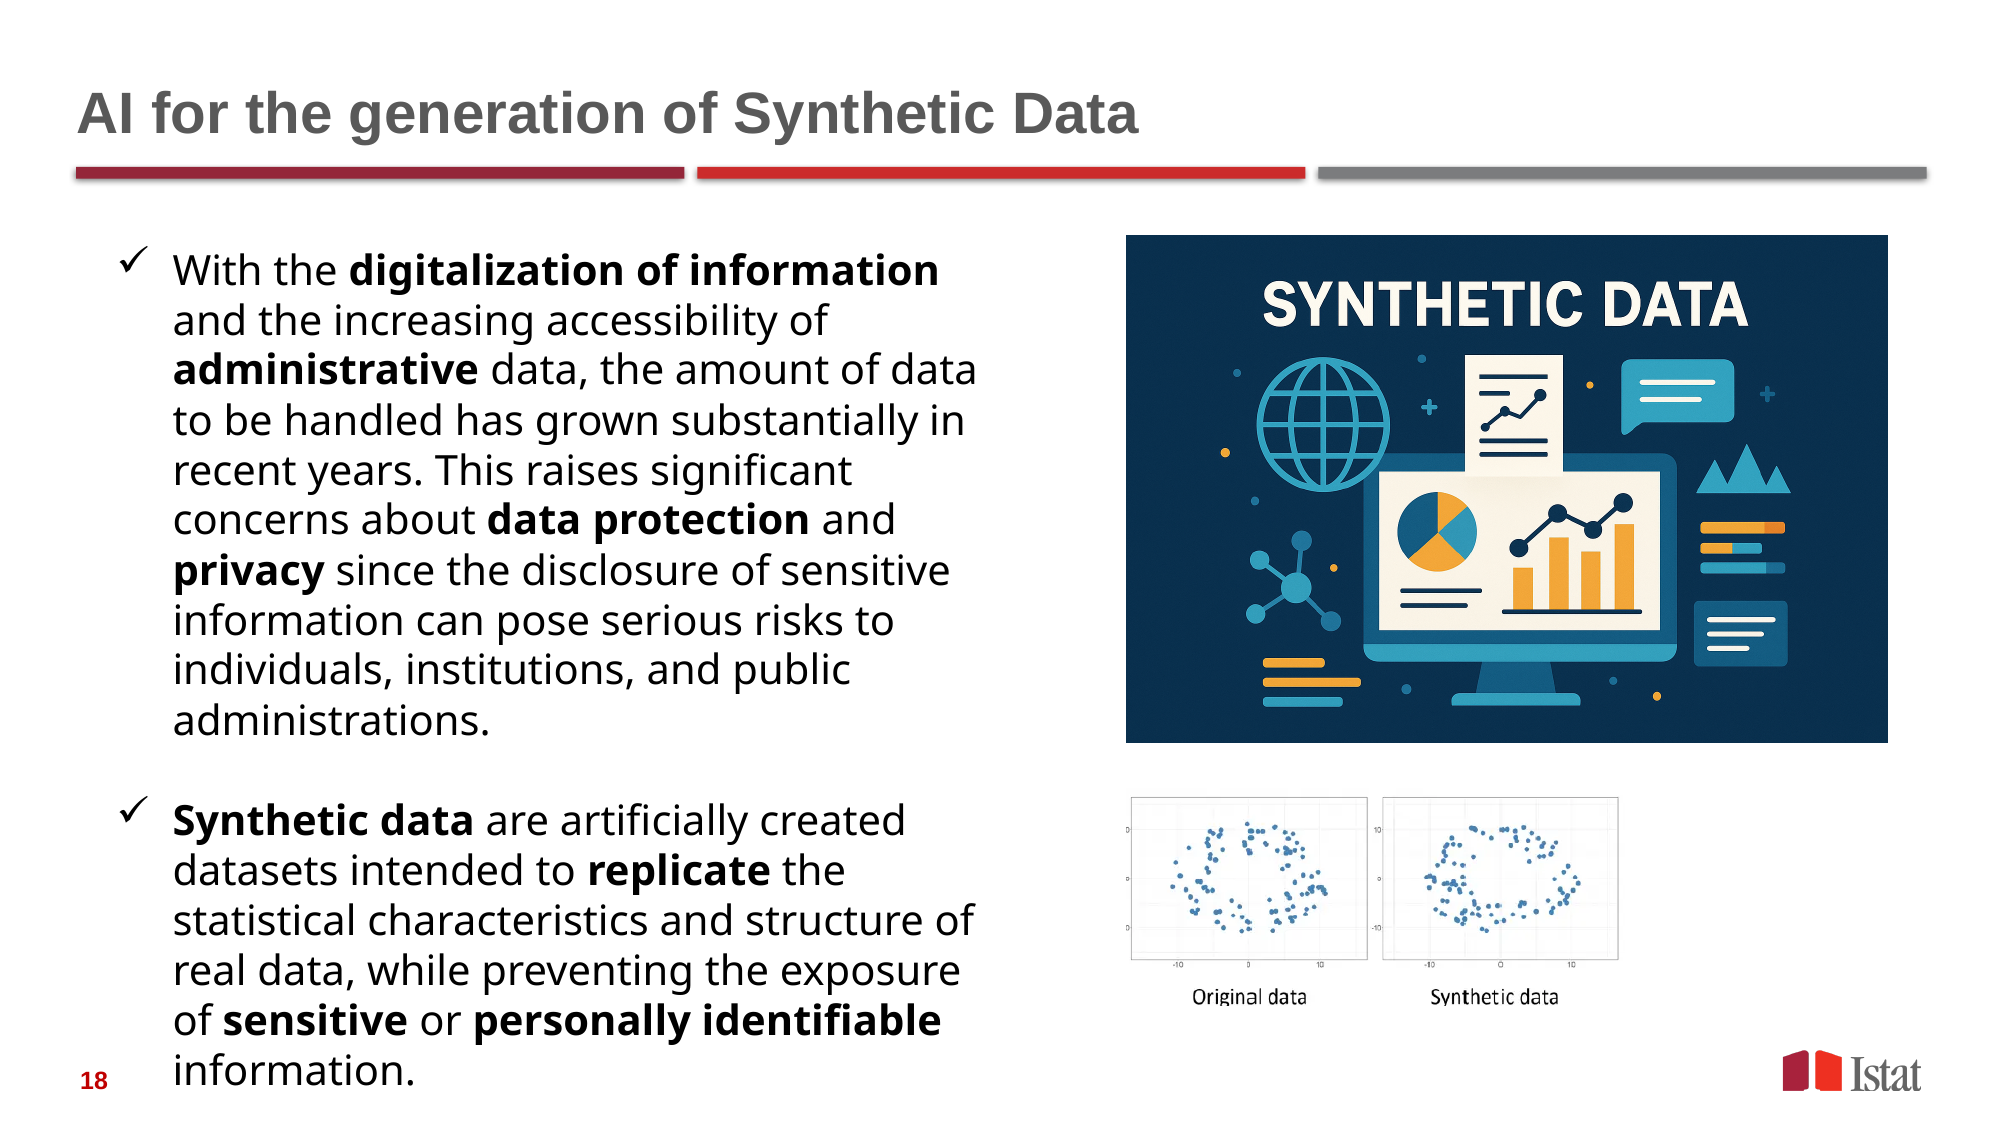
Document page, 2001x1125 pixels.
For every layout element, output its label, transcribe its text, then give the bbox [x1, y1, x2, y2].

title AI for the generation of Synthetic Data [76, 82, 1926, 146]
text_box With the digitalization of information and the increasing accessibility of administrative data, the amount of data to be handled has grown substantially in recent years. This raises significant concerns about data protection and privacy since the disclosure of sensitive information can pose serious risks to individuals, institutions, and public administrations. Synthetic data are artificially created datasets intended to replicate the statistical characteristics and structure of real data, while preventing the exposure of sensitive or personally identifiable information. [101, 235, 1002, 1125]
picture [1125, 235, 1888, 744]
picture [1125, 788, 1625, 1007]
slide_number 18 [53, 1049, 101, 1110]
